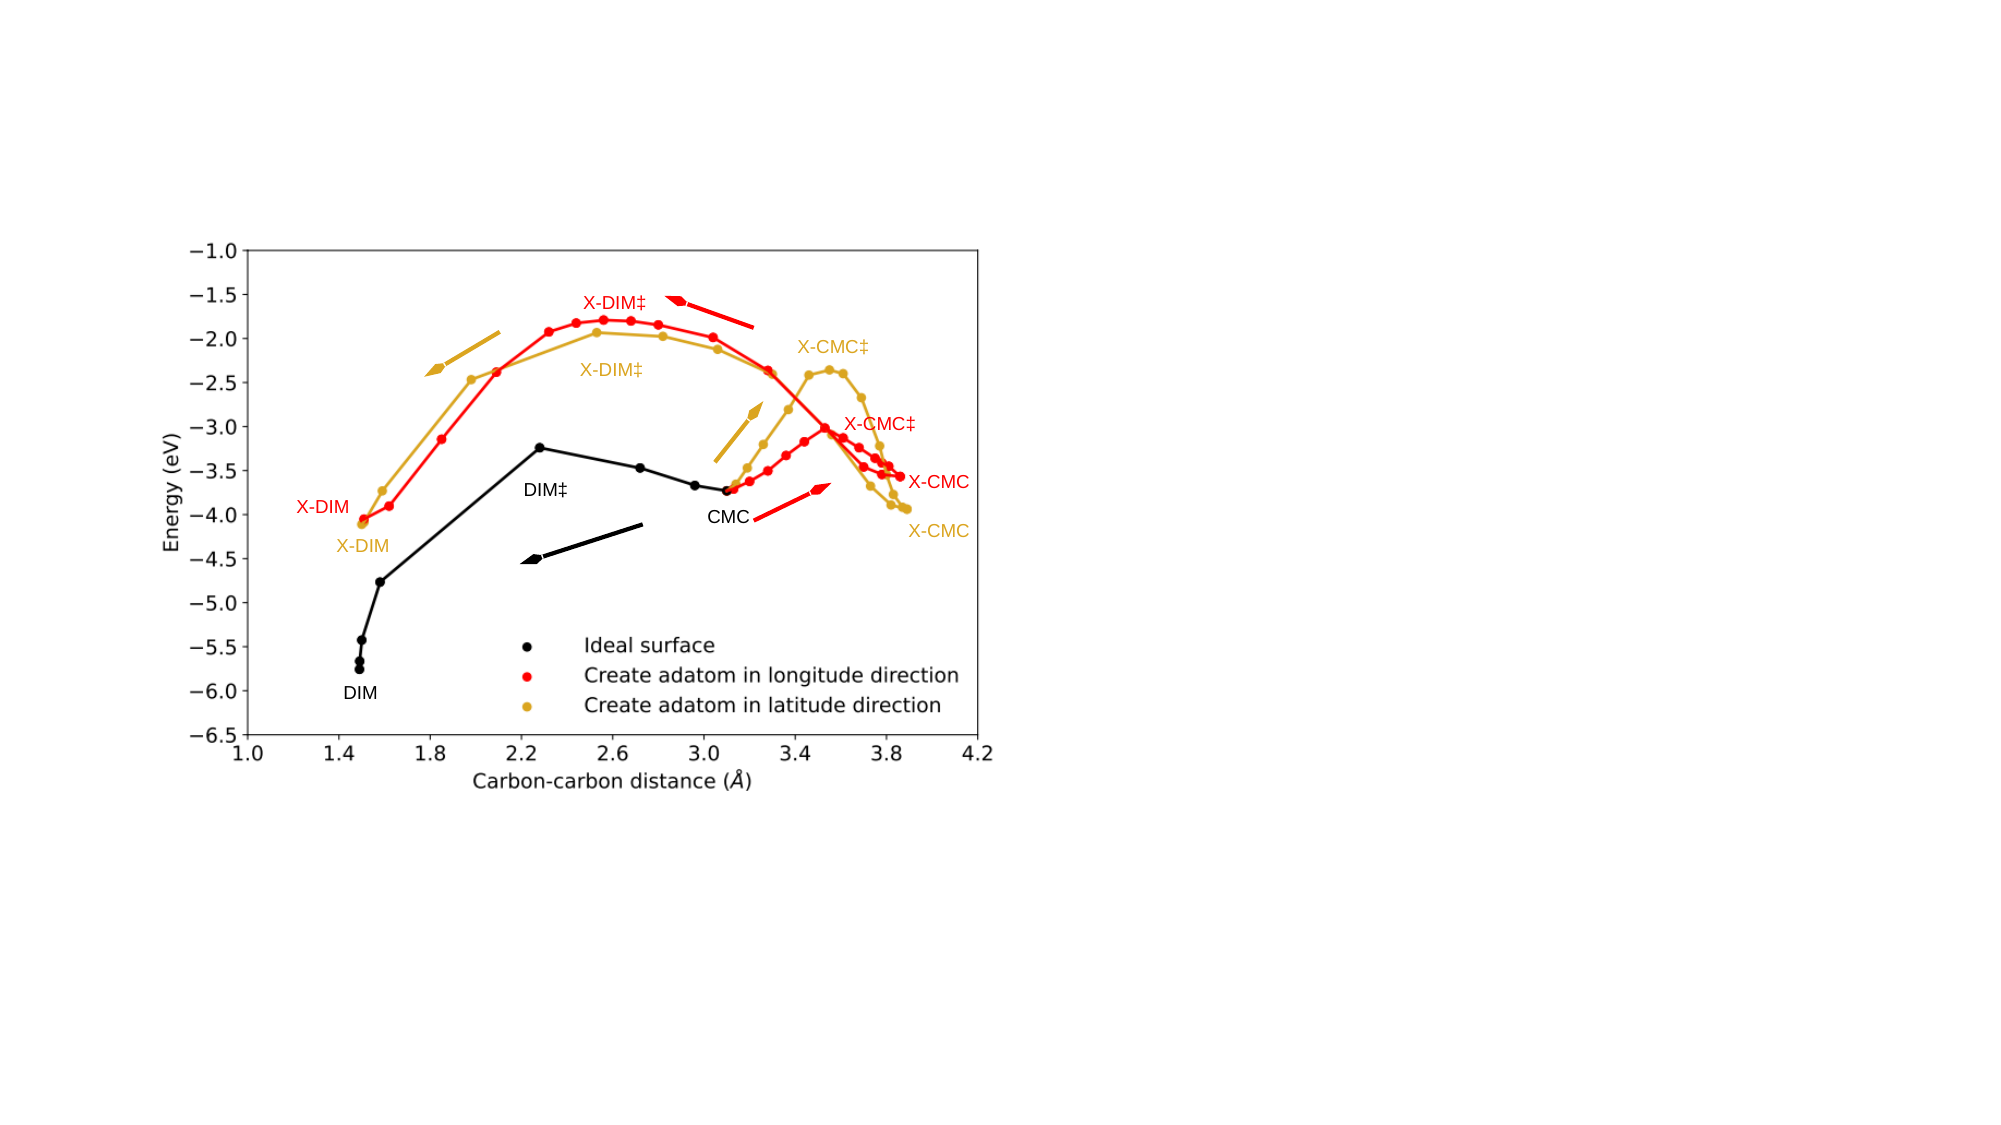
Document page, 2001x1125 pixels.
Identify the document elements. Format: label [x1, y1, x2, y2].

text_box [519, 524, 643, 565]
text_box [714, 401, 764, 463]
text_box [424, 331, 500, 377]
text_box [753, 482, 832, 521]
text_box [664, 295, 754, 328]
picture [130, 225, 1002, 802]
